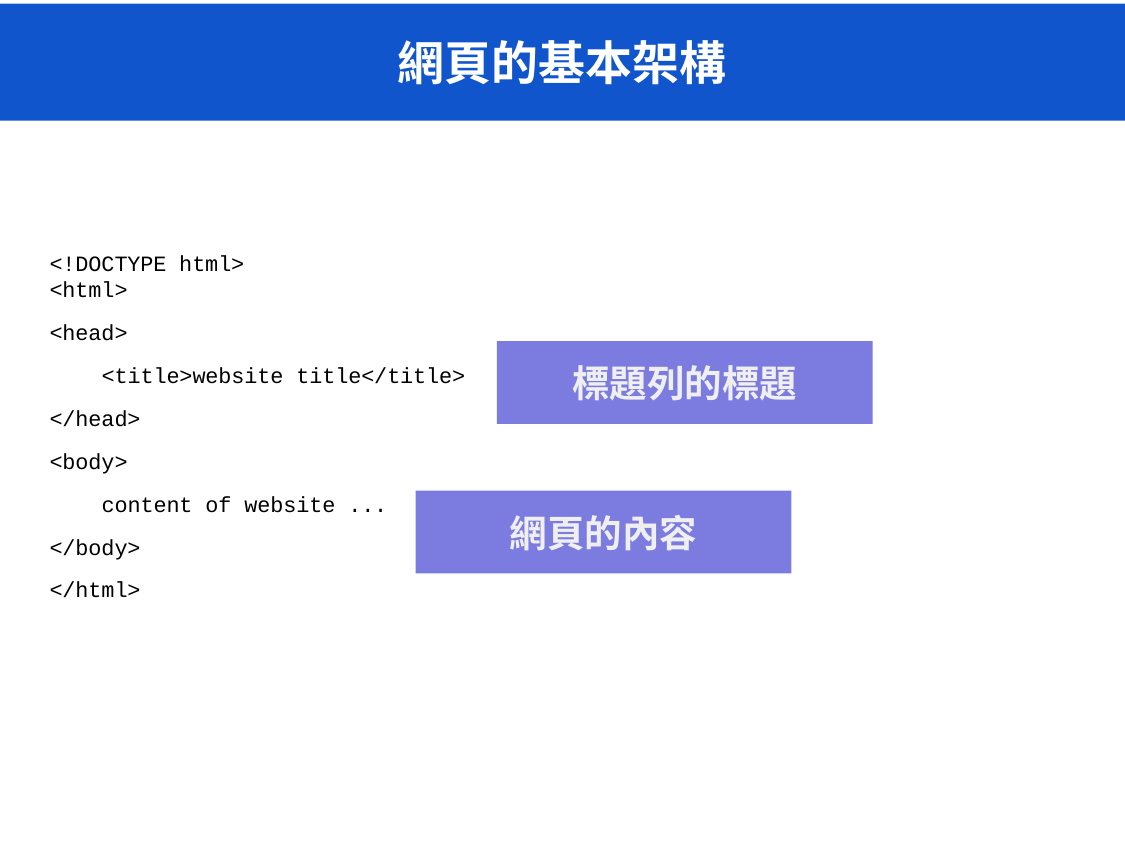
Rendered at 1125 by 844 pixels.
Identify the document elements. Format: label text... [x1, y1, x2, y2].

text_box 標題列的標題 [496, 341, 873, 424]
text_box 網頁的內容 [415, 490, 792, 574]
title 網頁的基本架構 [0, 3, 1125, 121]
list <!DOCTYPE html> <html> <head> <title>website title</title> </head> <body> content of website ... </body> </html> [38, 238, 1087, 721]
